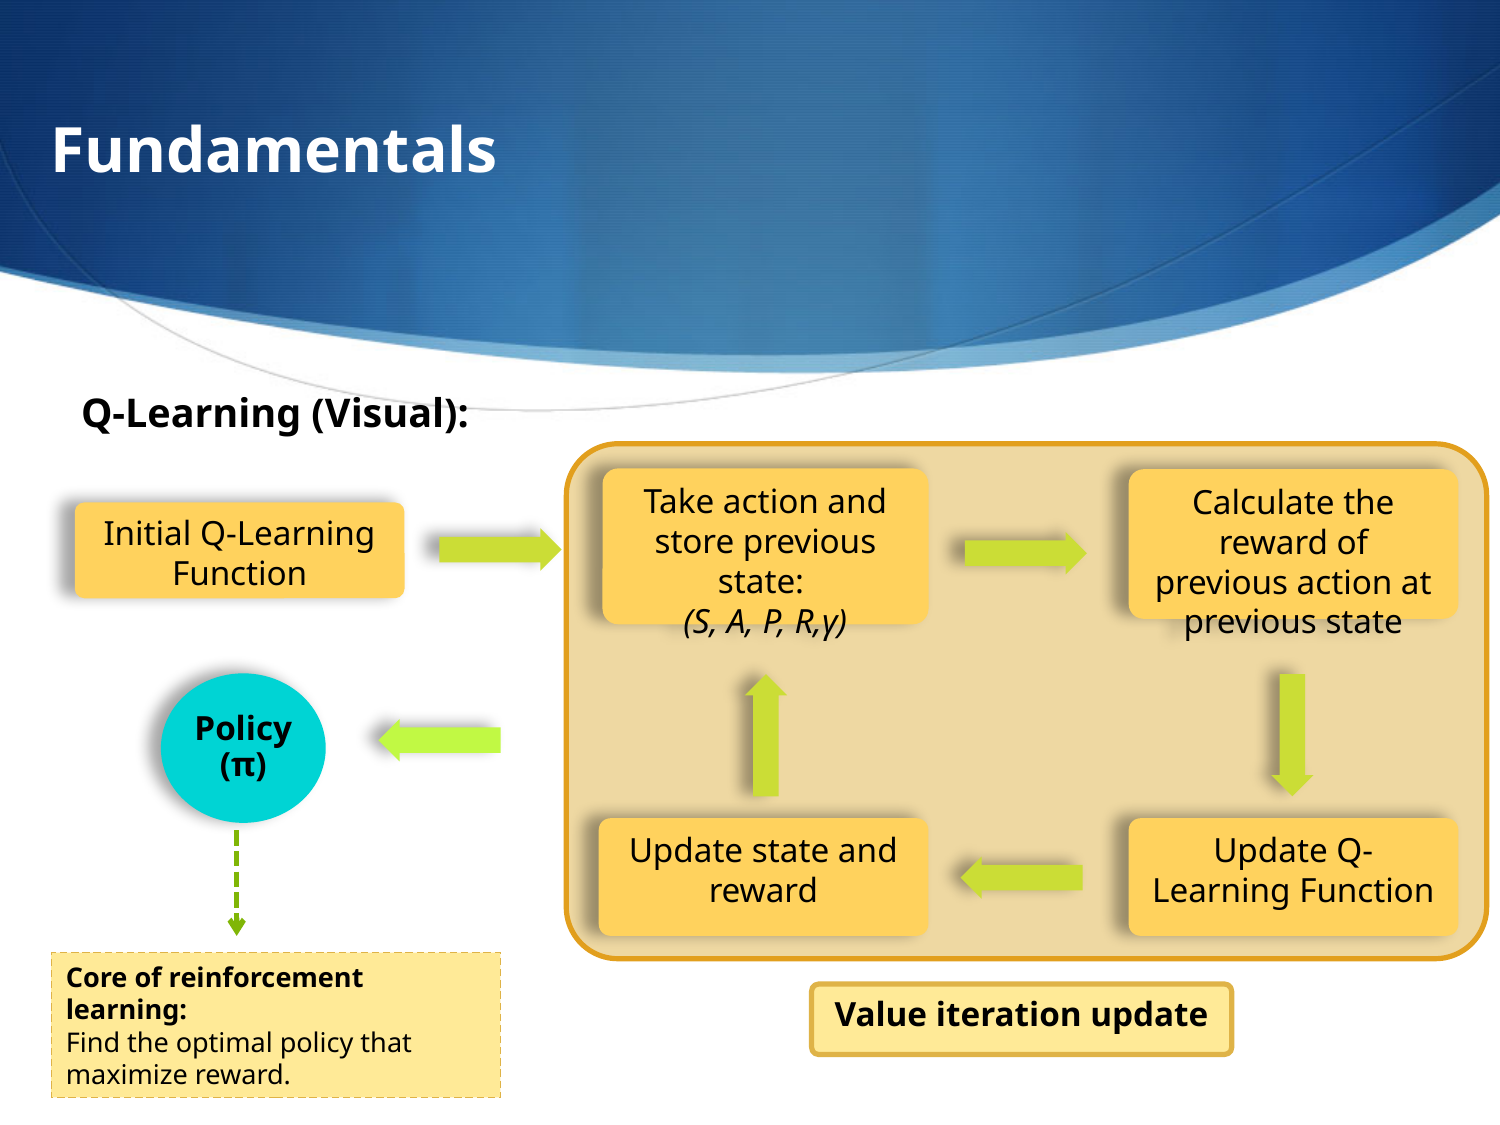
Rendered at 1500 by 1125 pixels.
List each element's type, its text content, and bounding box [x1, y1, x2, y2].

text_box Fundamentals [35, 102, 513, 193]
text_box Update state and reward [598, 818, 929, 936]
list Q-Learning (Visual): [65, 380, 501, 444]
text_box [1271, 674, 1314, 797]
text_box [160, 672, 327, 824]
text_box Take action and store previous state: (S, A, P, R,γ) [602, 468, 929, 625]
text_box Value iteration update [808, 981, 1235, 1058]
picture [0, 0, 1500, 1125]
text_box Update Q-Learning Function [1128, 818, 1459, 936]
text_box [960, 856, 1083, 899]
text_box Calculate the reward of previous action at previous state [1128, 469, 1459, 619]
text_box [744, 674, 788, 797]
text_box Initial Q-Learning Function [74, 502, 405, 599]
text_box [439, 528, 562, 571]
text_box [563, 441, 1490, 962]
text_box Core of reinforcement learning: Find the optimal policy that maximize reward. [51, 952, 501, 1098]
text_box [378, 718, 501, 762]
text_box [964, 531, 1087, 575]
